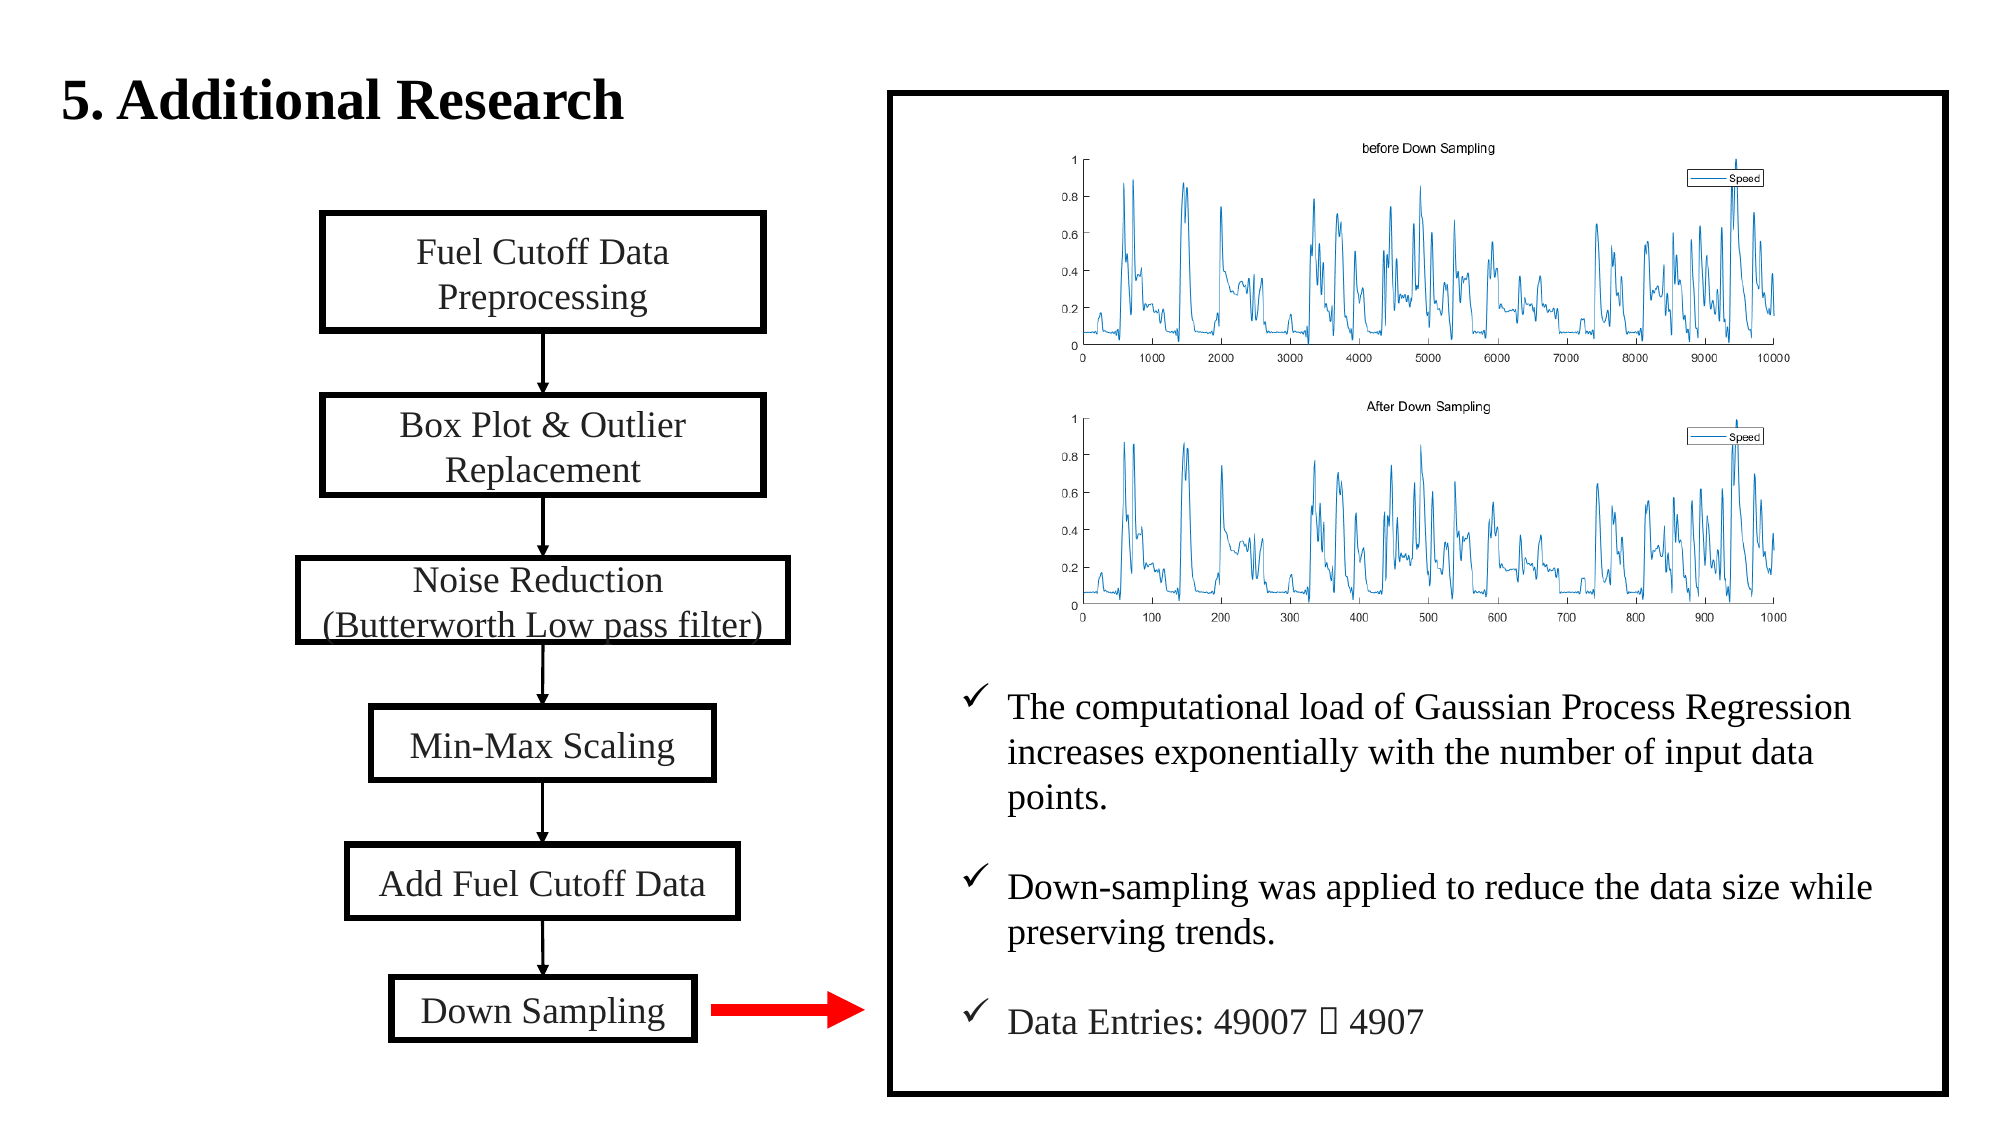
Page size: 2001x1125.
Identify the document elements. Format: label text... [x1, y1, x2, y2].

picture [1053, 127, 1822, 640]
text_box [889, 91, 1947, 1096]
text_box The computational load of Gaussian Process Regression increases exponentially with the number of input data points. Down-sampling was applied to reduce the data size while preserving trends. Data Entries: 49007  4907 [945, 674, 1930, 1049]
text_box 5. Additional Research [46, 53, 844, 139]
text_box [297, 212, 789, 1041]
